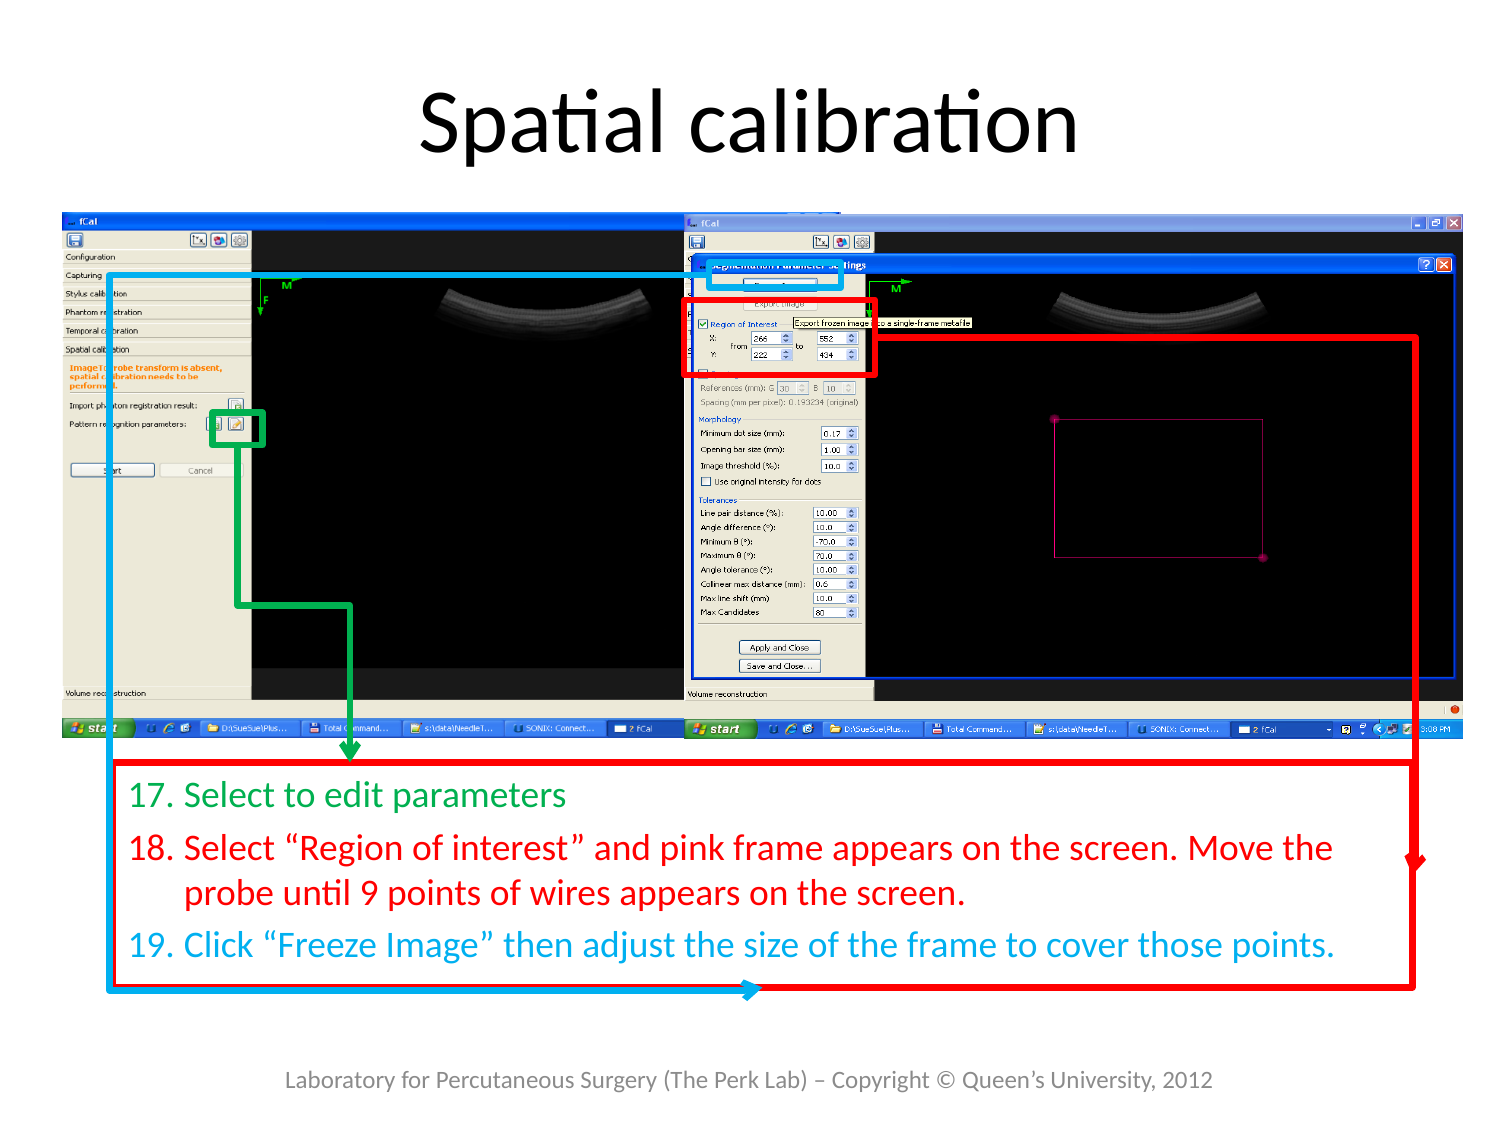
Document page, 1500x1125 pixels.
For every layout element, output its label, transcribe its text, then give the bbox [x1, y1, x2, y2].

text_box Select to edit parameters Select “Region of interest” and pink frame appears on the screen. Move the probe until 9 points of wires appears on the screen. Click “Freeze Image” then adjust the size of the frame to cover those points. [766, 762, 1413, 988]
picture [114, 279, 708, 986]
picture [62, 212, 1463, 740]
picture [713, 267, 837, 283]
footer Laboratory for Percutaneous Surgery (The Perk Lab) – Copyright © Queen’s University, 2012 [225, 1064, 1275, 1124]
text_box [134, 547, 453, 661]
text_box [708, 274, 763, 988]
text_box Select to edit parameters Select “Region of interest” and pink frame appears on the screen. Move the probe until 9 points of wires appears on the screen. Click “Freeze Image” then adjust the size of the frame to cover those points. [116, 762, 703, 984]
title Spatial calibration [75, 45, 1425, 188]
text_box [874, 337, 1413, 876]
